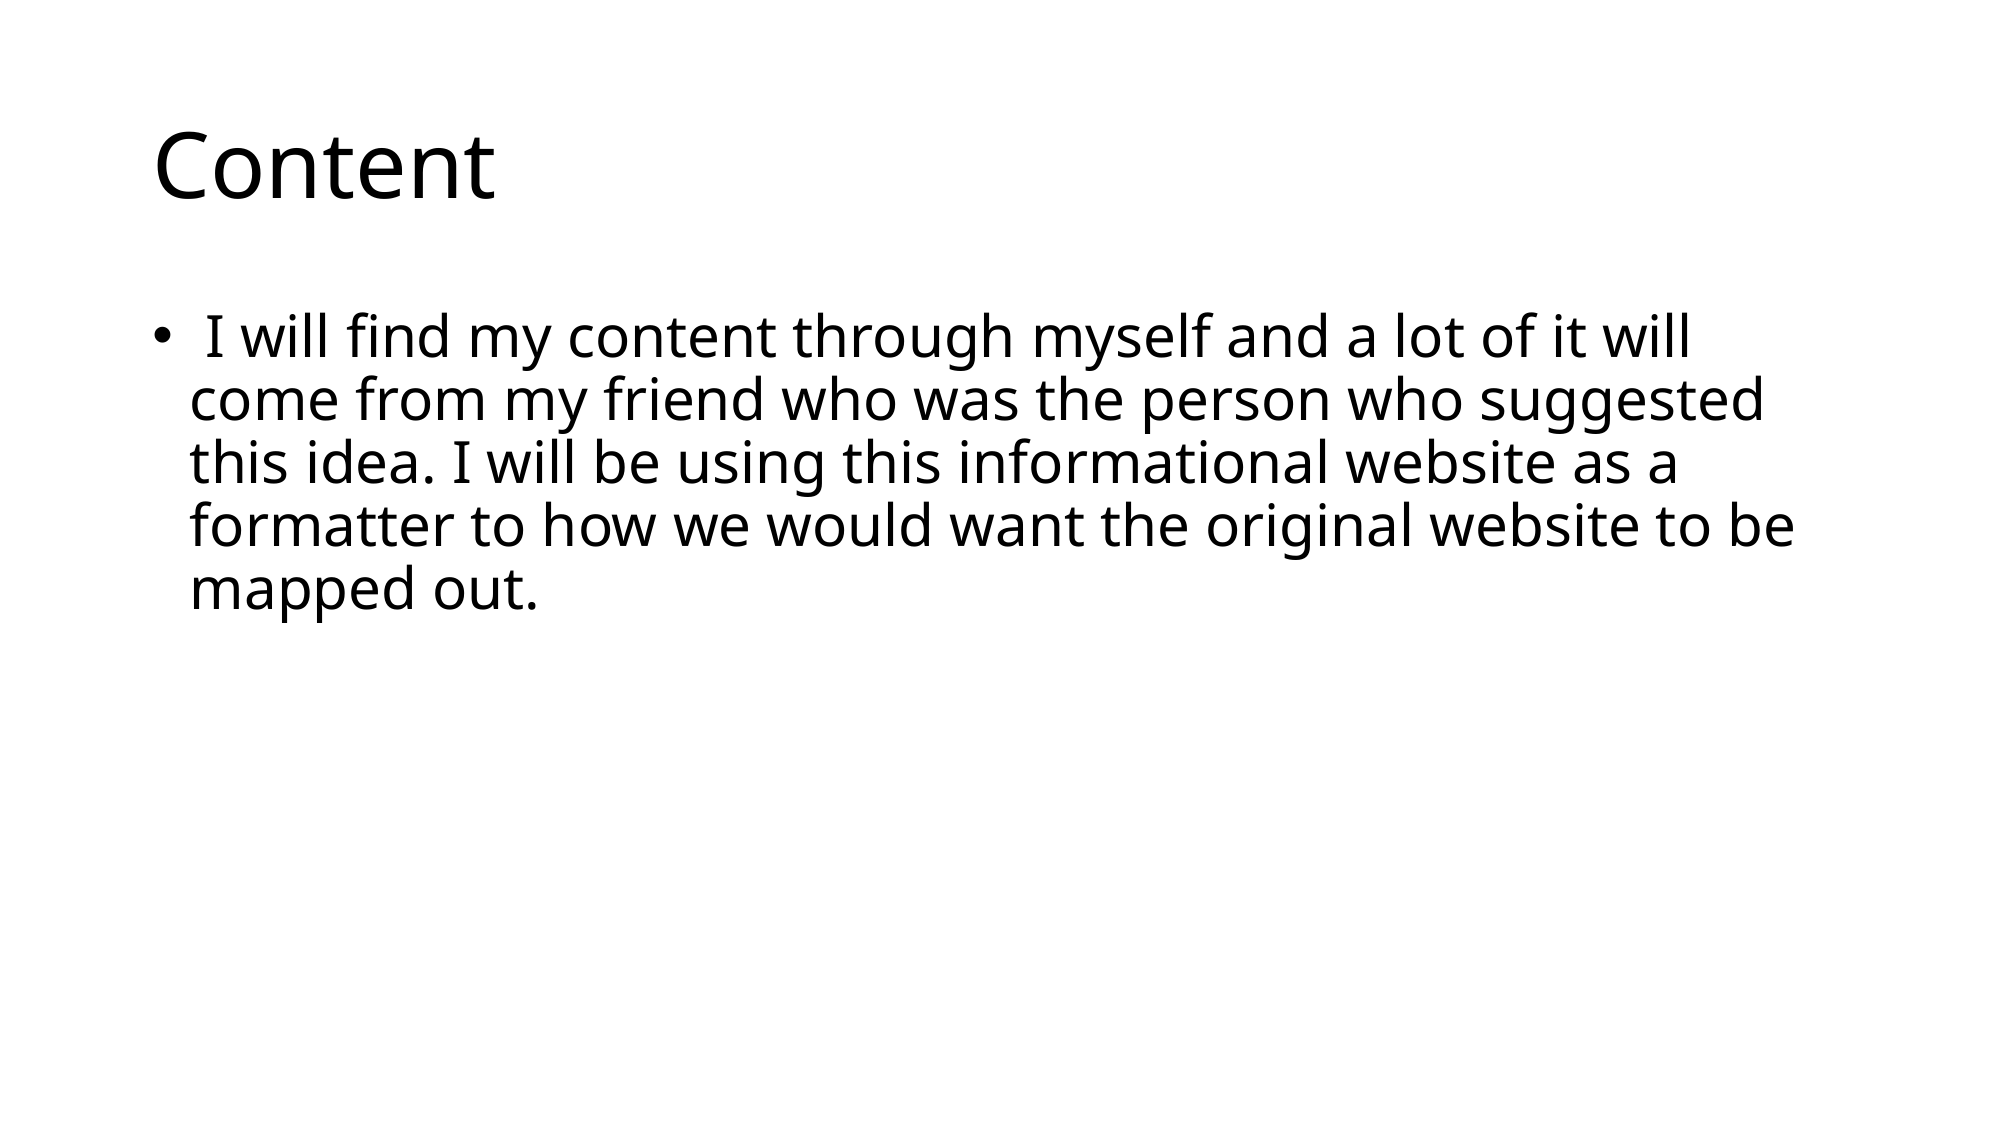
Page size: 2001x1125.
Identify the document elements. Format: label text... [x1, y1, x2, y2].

title Content [137, 59, 1863, 278]
list I will find my content through myself and a lot of it will come from my friend who was the person who suggested this idea. I will be using this informational website as a formatter to how we would want the original website to be mapped out. [137, 299, 1863, 1014]
